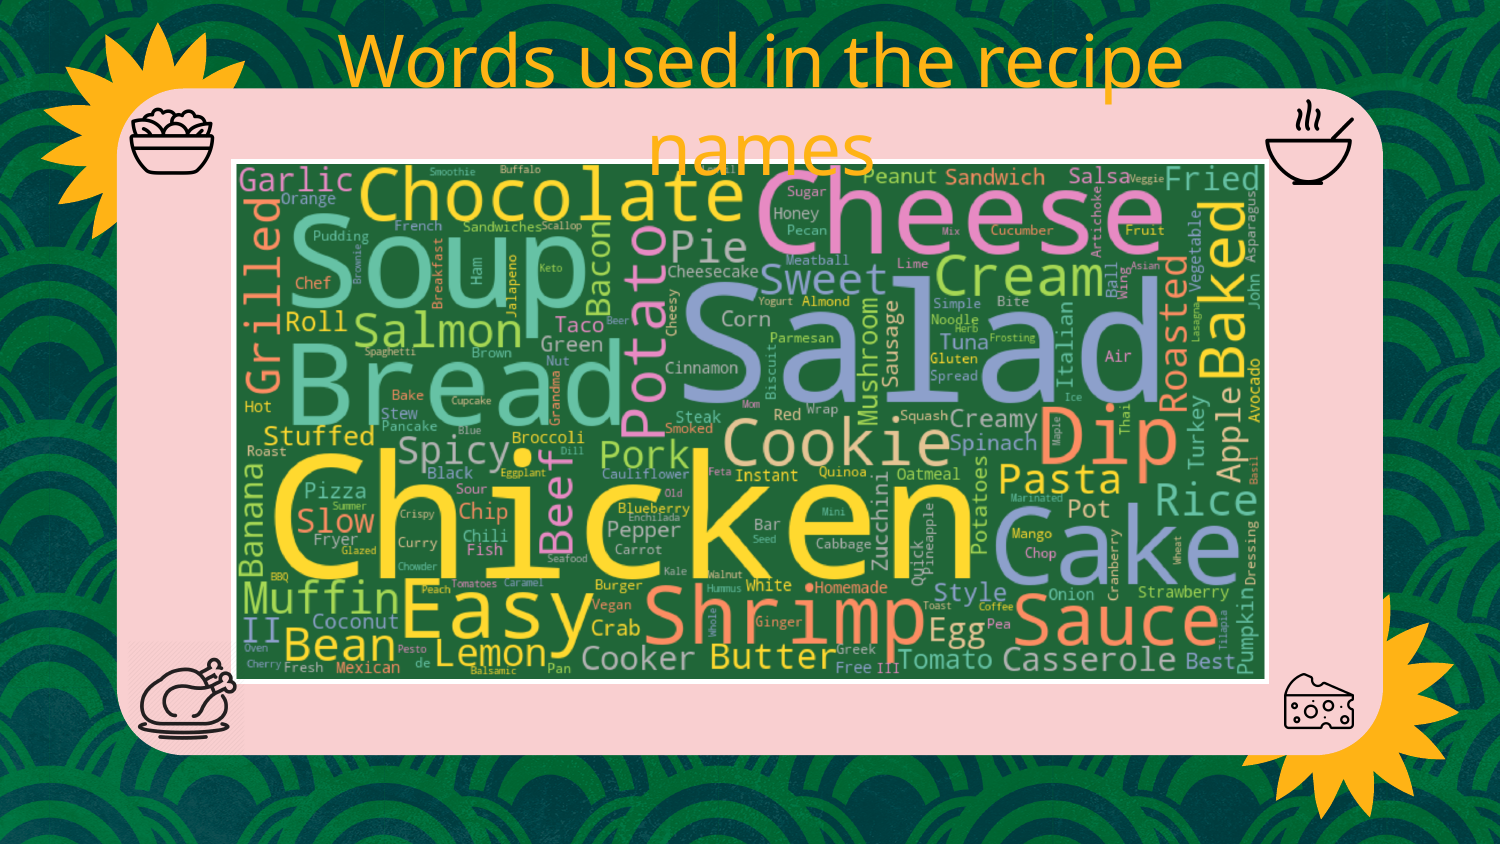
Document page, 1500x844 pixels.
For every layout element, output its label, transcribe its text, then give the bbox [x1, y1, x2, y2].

subtitle Words used in the recipe names [231, 0, 1293, 61]
picture [0, 0, 1500, 844]
picture [126, 97, 216, 187]
